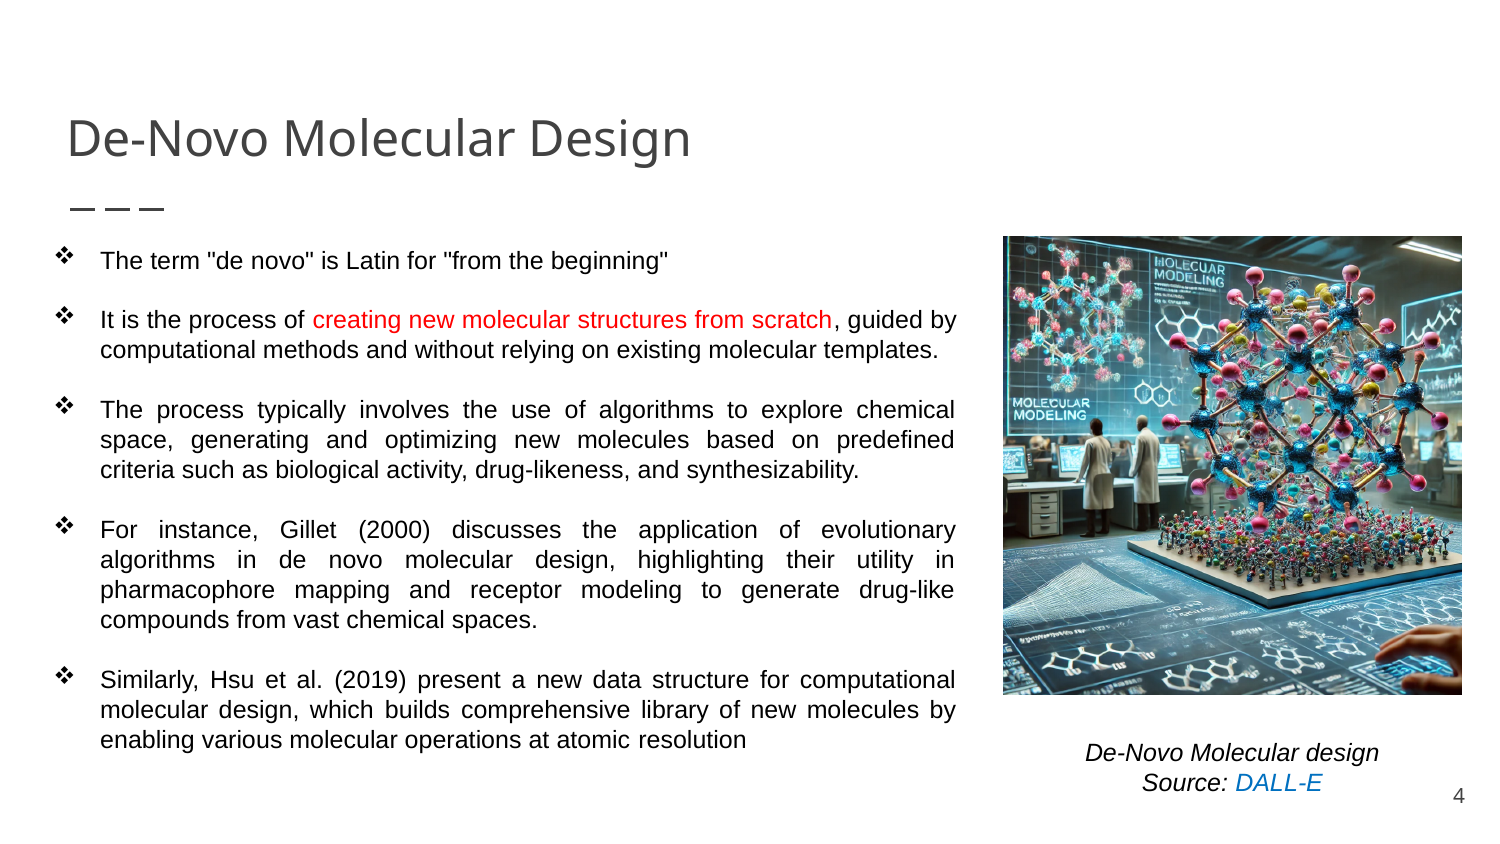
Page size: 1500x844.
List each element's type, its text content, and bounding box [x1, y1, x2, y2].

text_box The term "de novo" is Latin for "from the beginning" It is the process of creating new molecular structures from scratch, guided by computational methods and without relying on existing molecular templates. The process typically involves the use of algorithms to explore chemical space, generating and optimizing new molecules based on predefined criteria such as biological activity, drug-likeness, and synthesizability. For instance, Gillet (2000) discusses the application of evolutionary algorithms in de novo molecular design, highlighting their utility in pharmacophore mapping and receptor modeling to generate drug-like compounds from vast chemical spaces. Similarly, Hsu et al. (2019) present a new data structure for computational molecular design, which builds comprehensive library of new molecules by enabling various molecular operations at atomic resolution [38, 236, 972, 761]
slide_number 4 [1389, 764, 1480, 830]
text_box De-Novo Molecular design Source: DALL-E [1059, 729, 1406, 804]
title De-Novo Molecular Design [51, 61, 1449, 182]
picture [1003, 236, 1462, 695]
